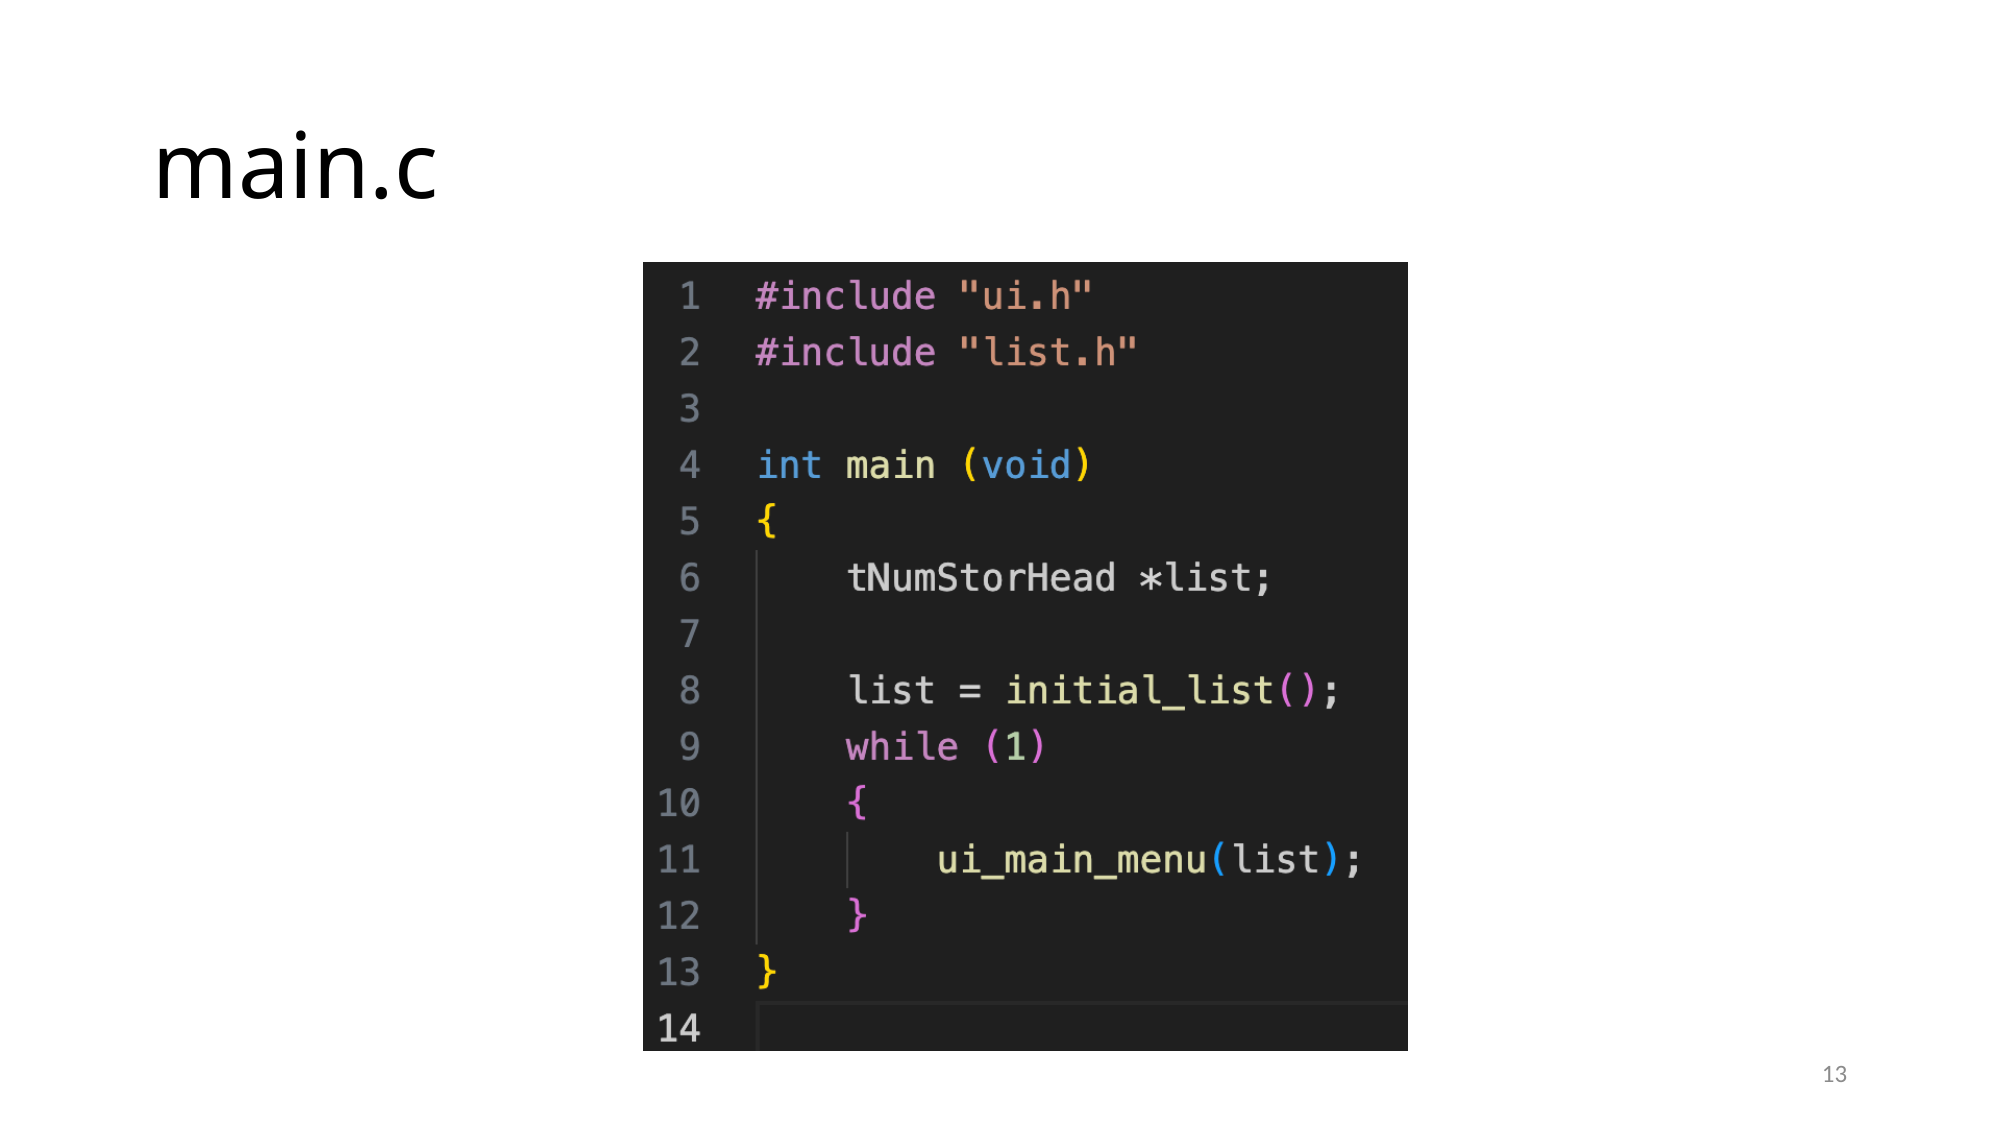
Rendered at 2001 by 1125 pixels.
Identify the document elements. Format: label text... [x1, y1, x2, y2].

slide_number 13 [1412, 1042, 1863, 1103]
title main.c [137, 59, 1863, 278]
picture [643, 262, 1408, 1051]
